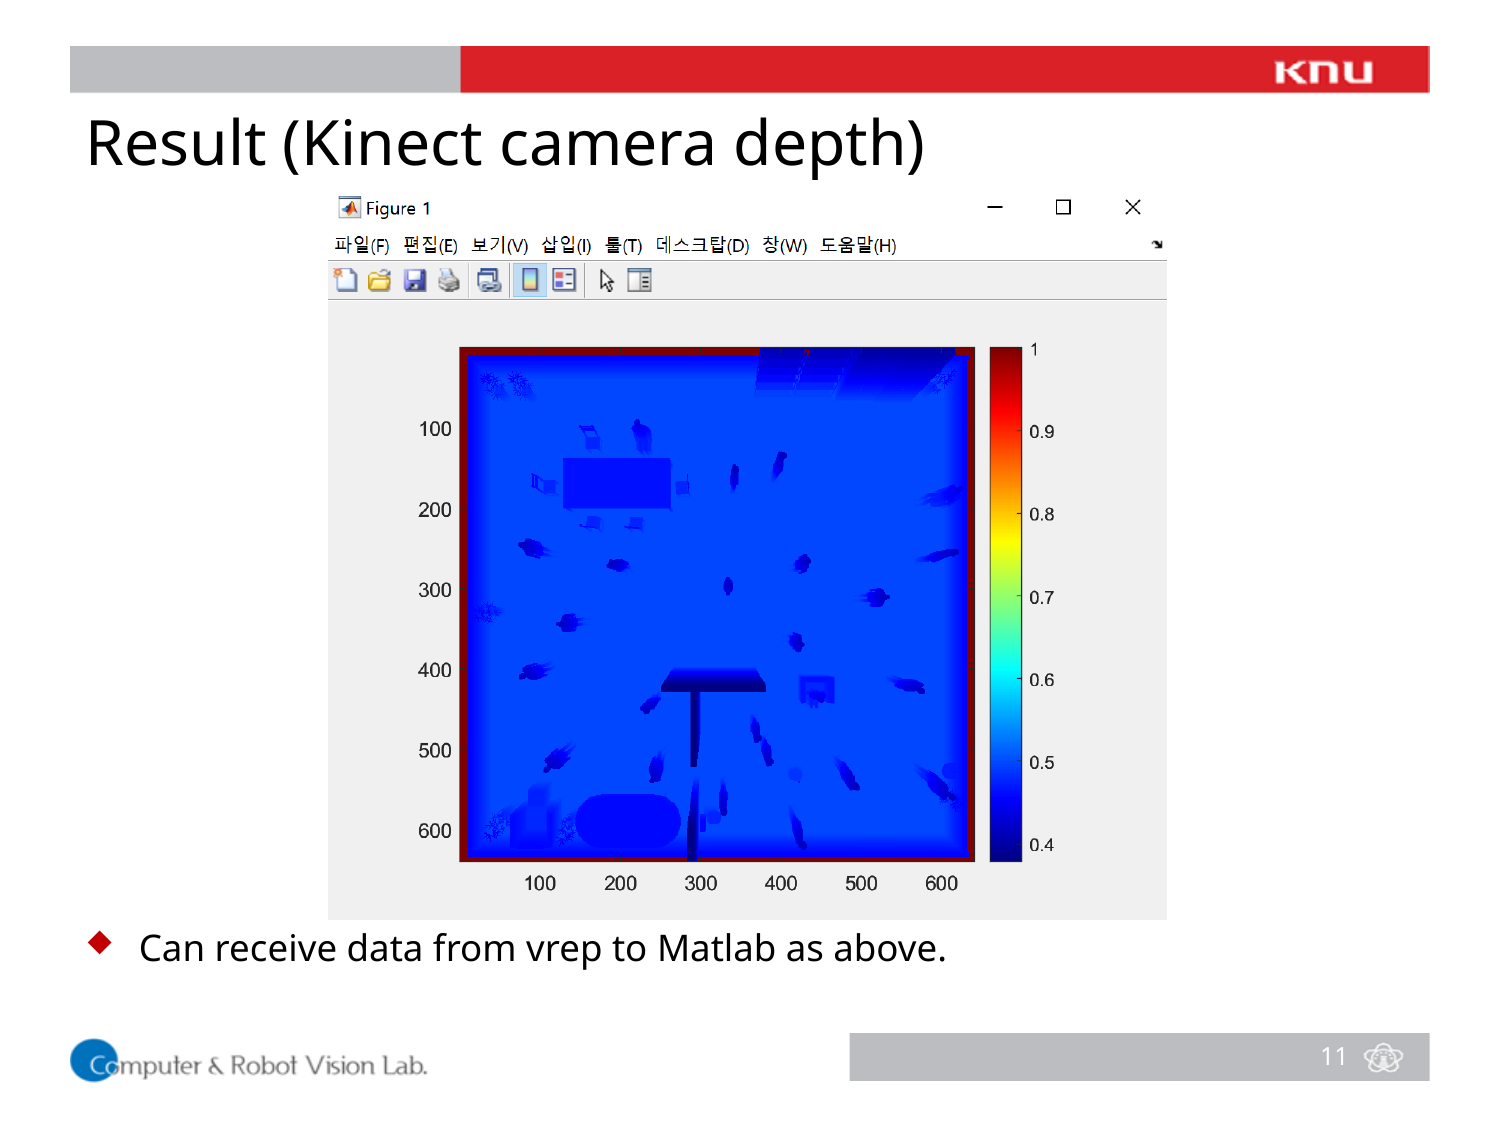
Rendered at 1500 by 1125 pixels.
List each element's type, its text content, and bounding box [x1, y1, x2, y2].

picture [70, 1038, 435, 1090]
picture [849, 1033, 1293, 1081]
picture [327, 190, 1168, 921]
list Can receive data from vrep to Matlab as above. [70, 916, 1425, 976]
picture [70, 46, 1430, 95]
title Result (Kinect camera depth) [70, 93, 1425, 188]
picture [1364, 1033, 1430, 1081]
slide_number 11 [1293, 1033, 1364, 1082]
